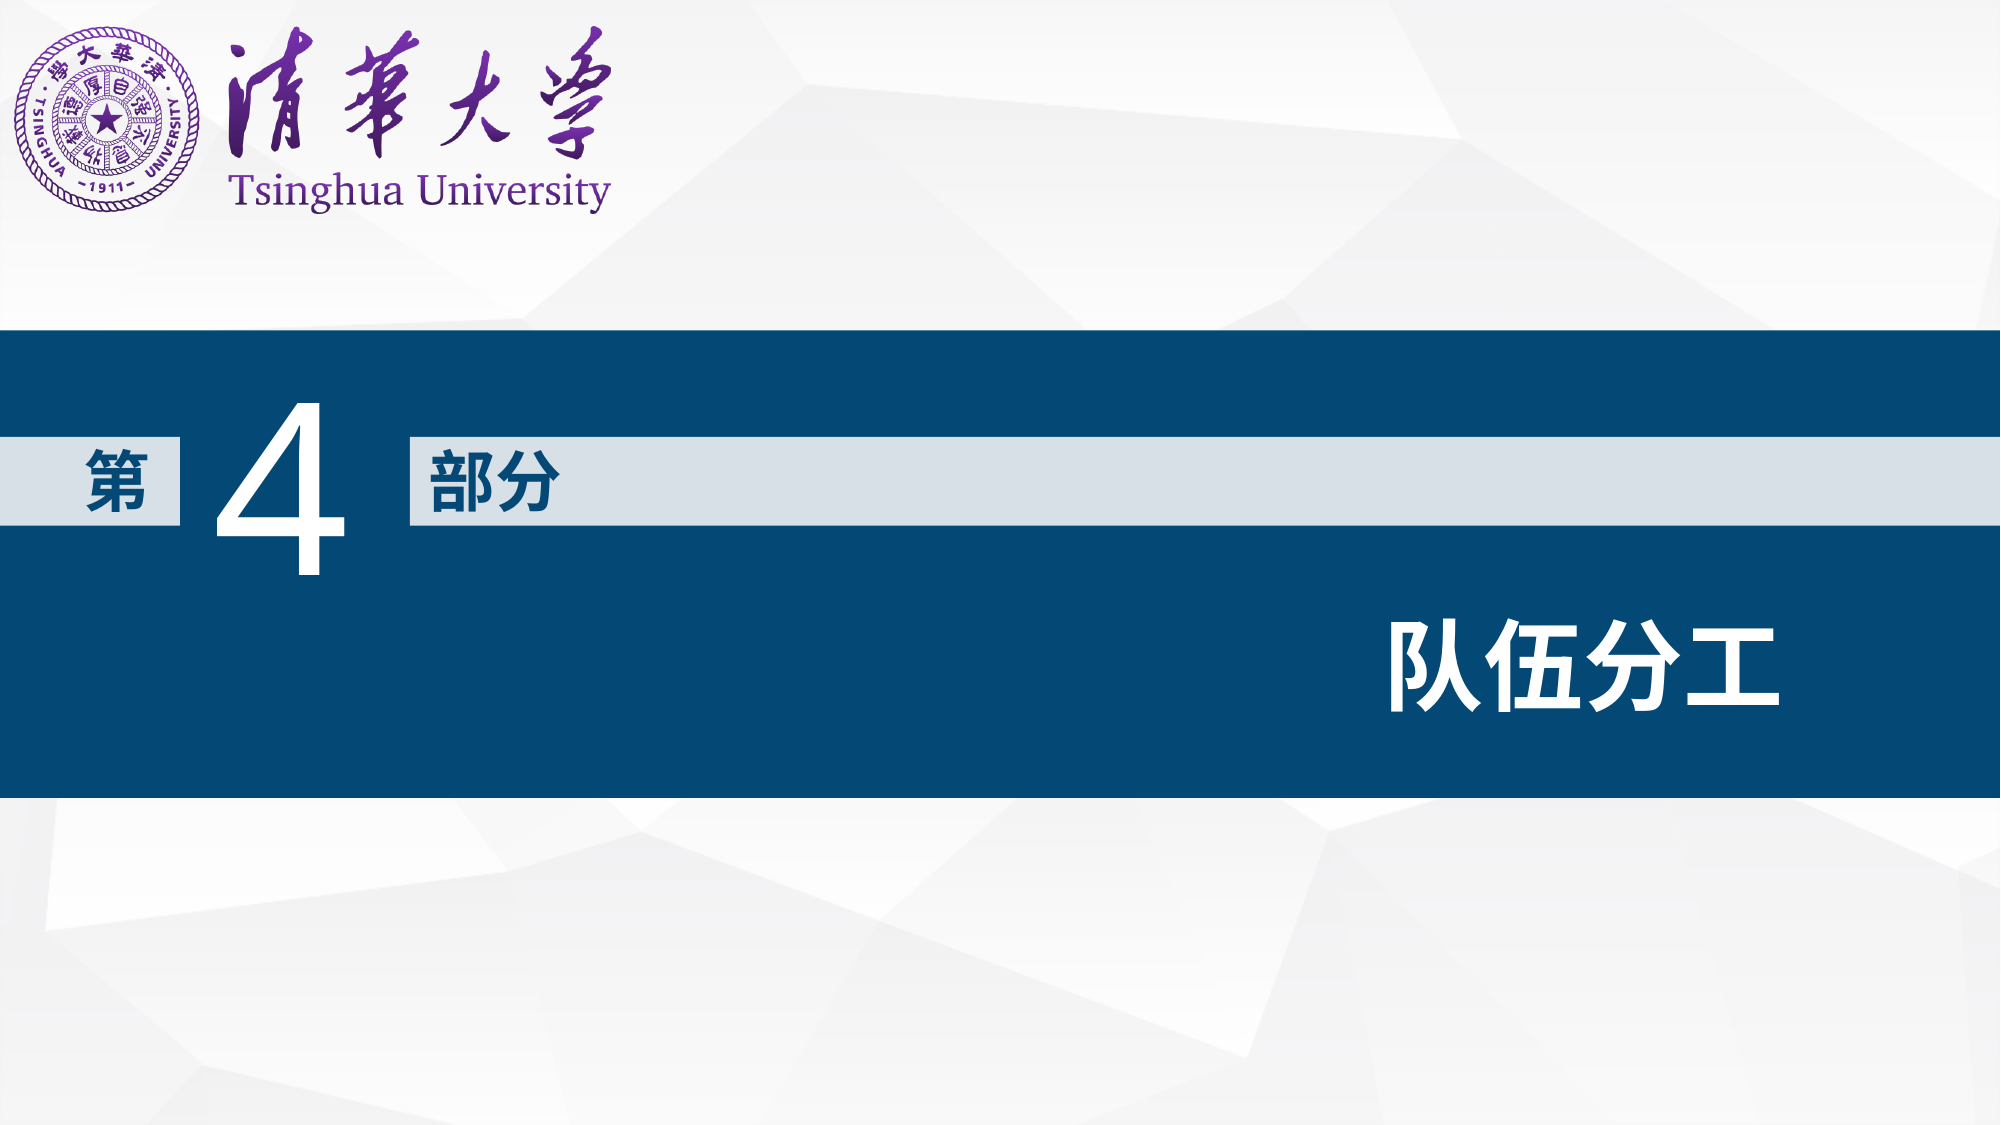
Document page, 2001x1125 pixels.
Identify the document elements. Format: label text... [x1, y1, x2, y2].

text_box [705, 436, 2000, 527]
picture [0, 0, 2001, 1125]
text_box [0, 329, 2000, 799]
text_box [409, 436, 414, 527]
text_box 部分 [414, 432, 705, 528]
text_box 队伍分工 [1114, 595, 2000, 731]
text_box 第 [68, 432, 163, 528]
text_box [0, 436, 68, 527]
text_box 4 [155, 328, 408, 631]
